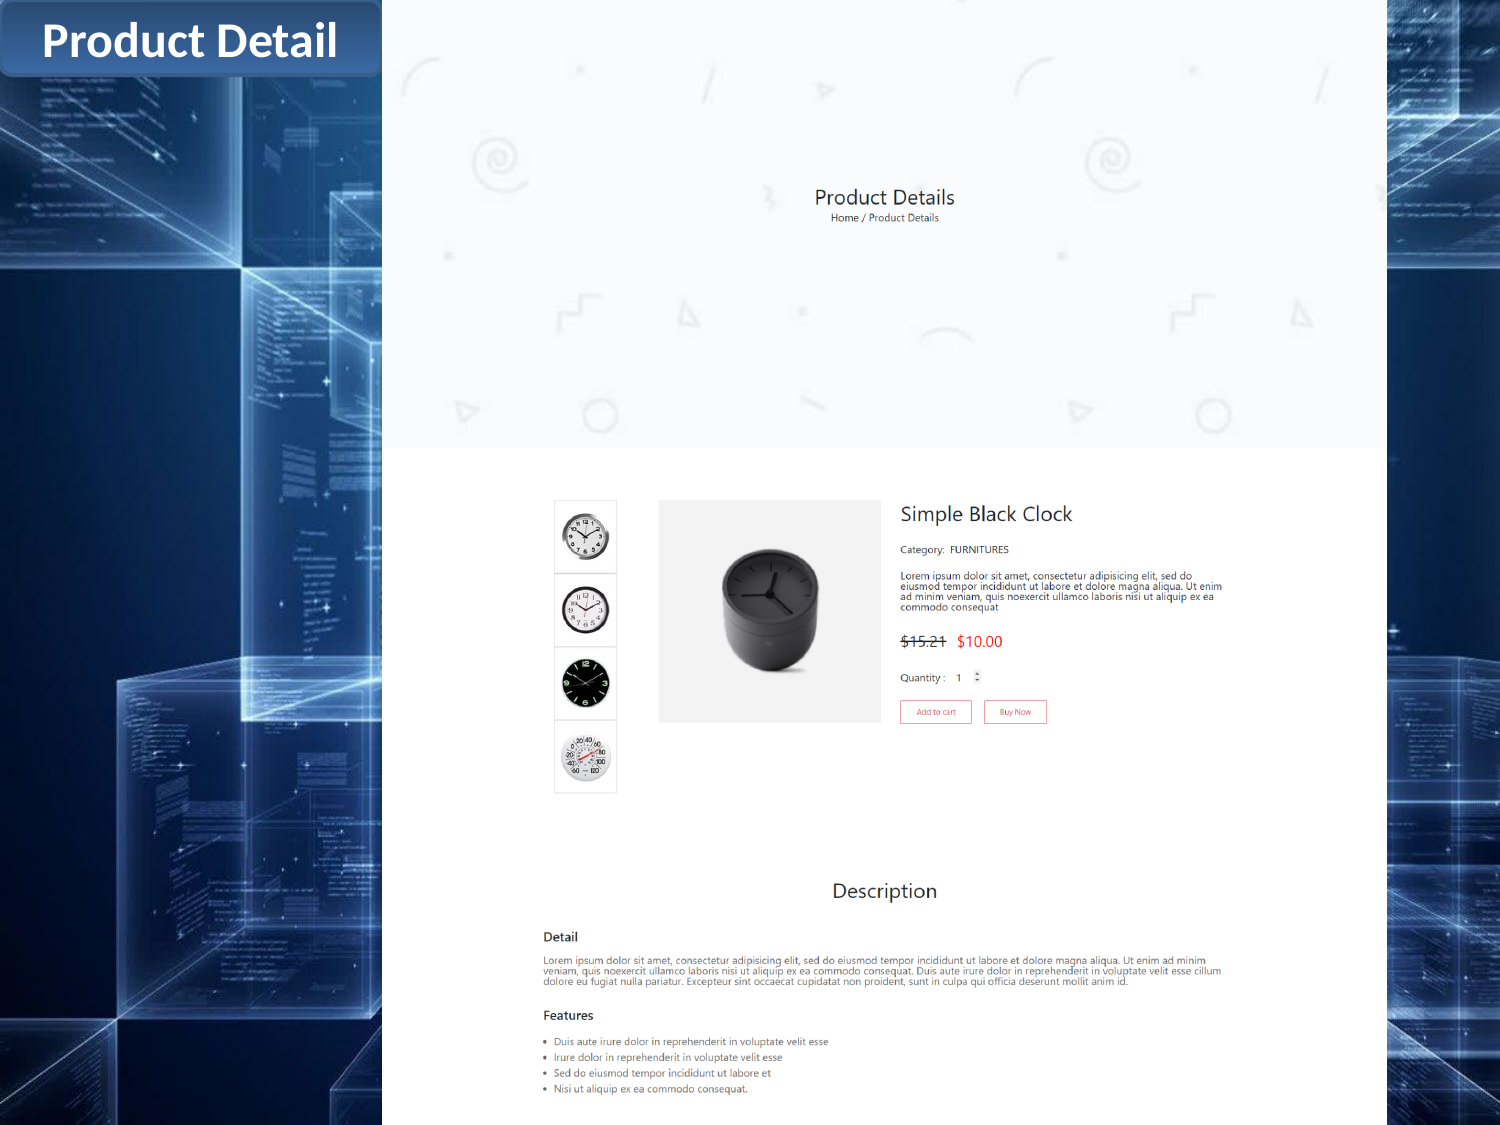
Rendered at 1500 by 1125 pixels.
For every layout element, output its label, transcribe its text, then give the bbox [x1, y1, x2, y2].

text_box Product Detail [0, 0, 377, 75]
picture [0, 0, 1500, 1125]
picture [0, 0, 7, 7]
